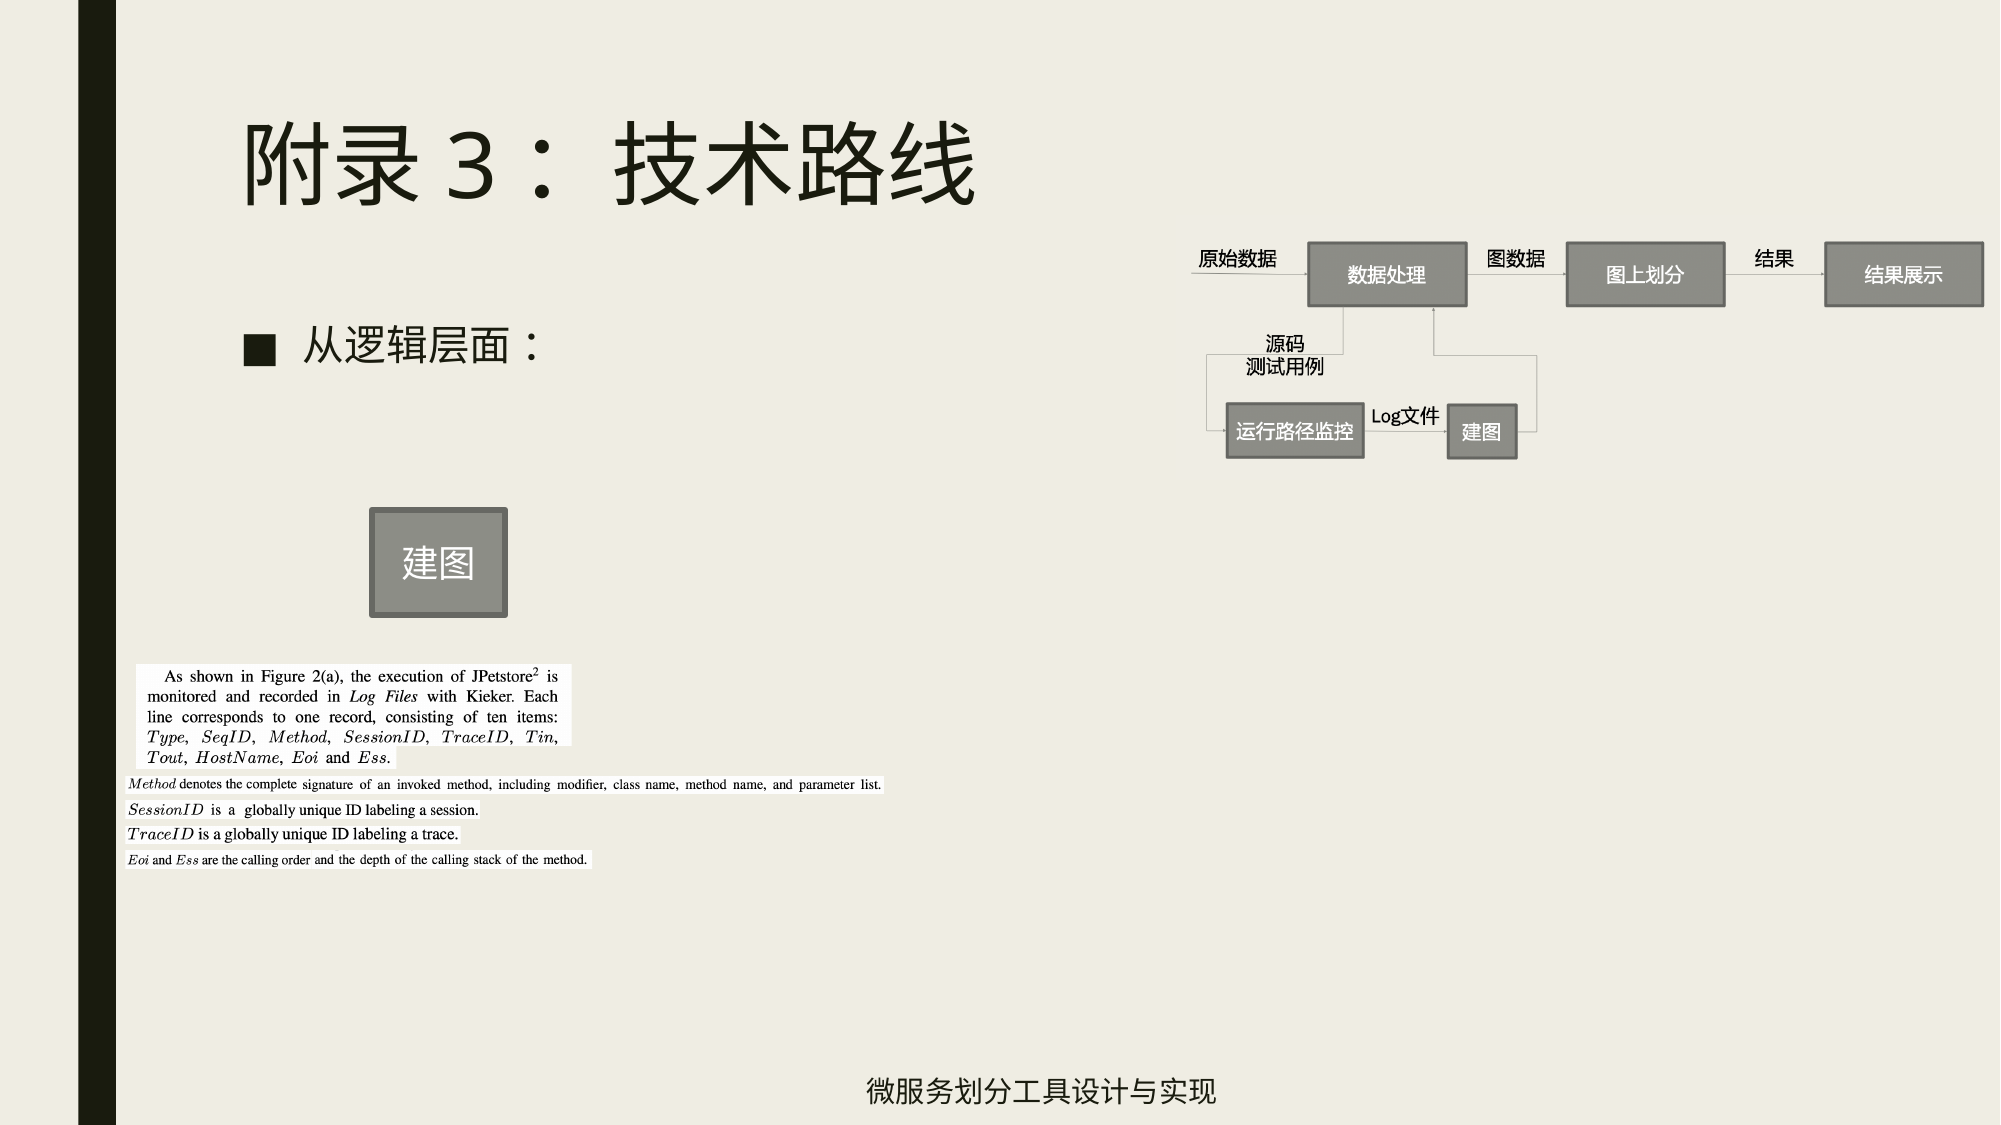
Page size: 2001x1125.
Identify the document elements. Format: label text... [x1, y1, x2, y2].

title 附录3：技术路线 [225, 112, 1800, 315]
text_box 微服务划分工具设计与实现 [841, 1062, 1243, 1125]
picture [1176, 215, 2000, 480]
list 从逻辑层面 ： [225, 315, 1176, 381]
text_box 建图 [369, 507, 508, 618]
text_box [135, 664, 572, 769]
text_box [125, 774, 884, 869]
